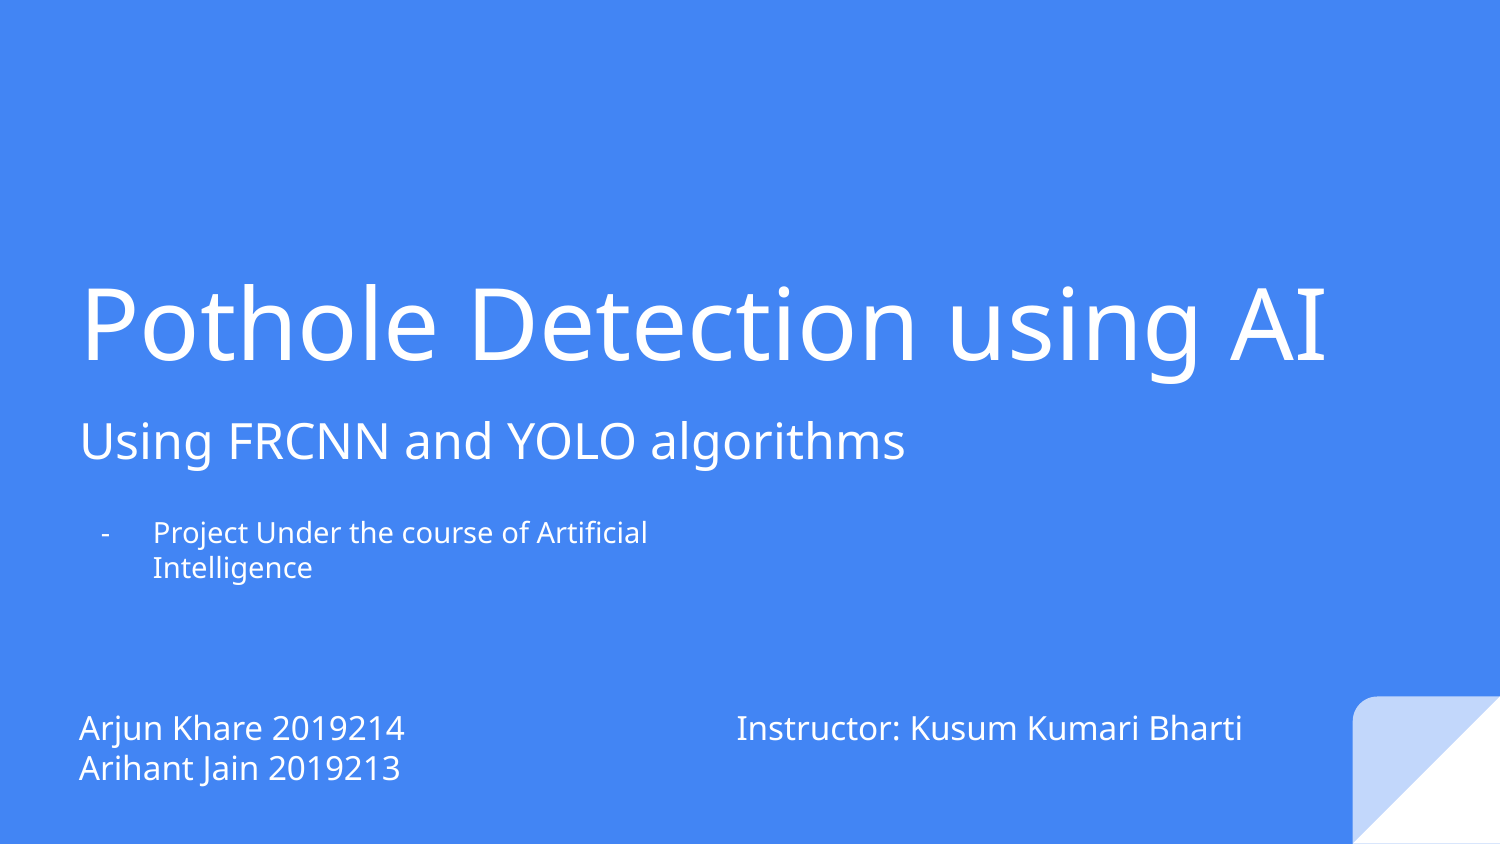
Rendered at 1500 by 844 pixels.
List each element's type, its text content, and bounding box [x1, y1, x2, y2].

title Pothole Detection using AI [64, 241, 1413, 395]
text_box Project Under the course of Artificial Intelligence [62, 499, 807, 600]
subtitle Using FRCNN and YOLO algorithms [64, 395, 1413, 467]
text_box Arjun Khare 2019214 Instructor: Kusum Kumari Bharti Arihant Jain 2019213 [64, 692, 1336, 803]
